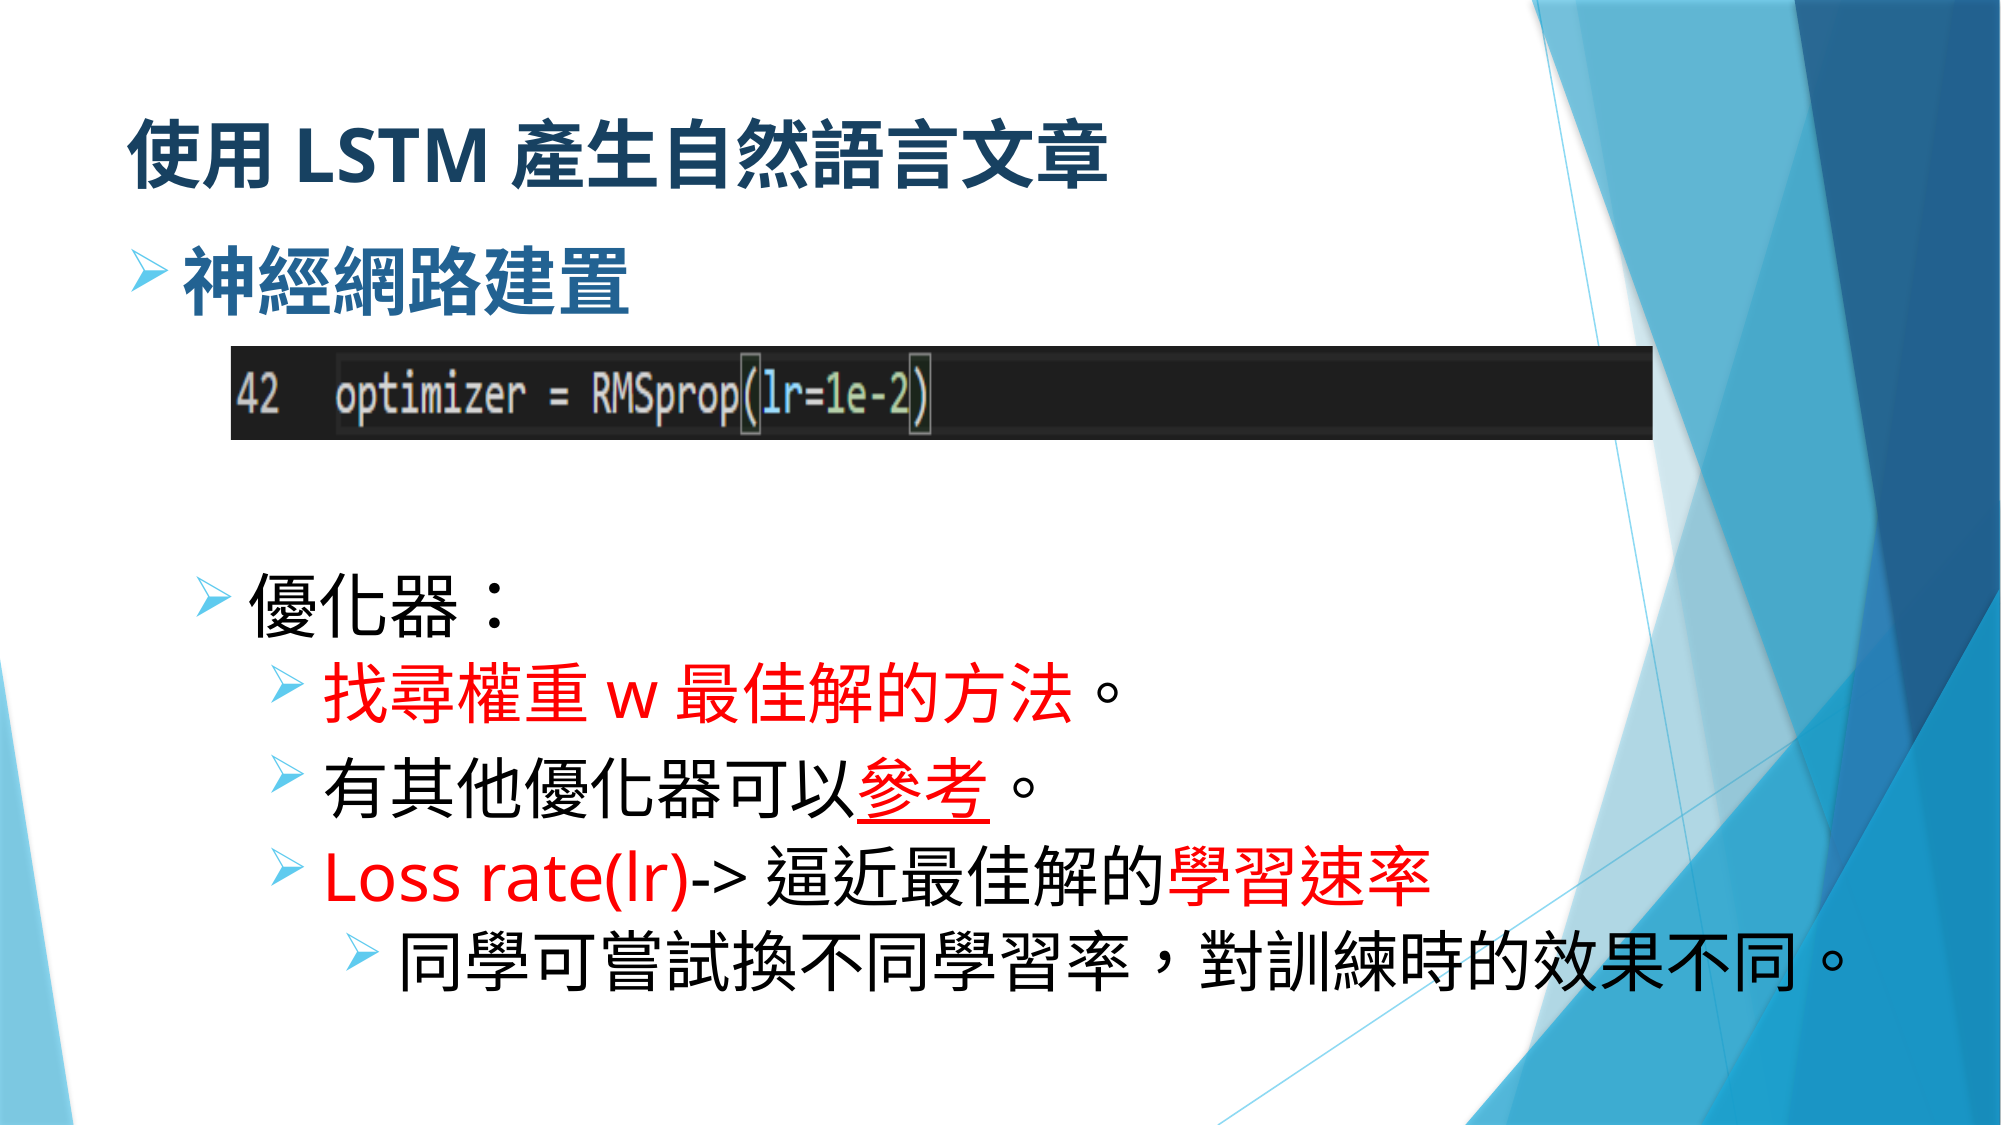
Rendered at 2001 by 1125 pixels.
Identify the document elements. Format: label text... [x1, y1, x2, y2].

title 使用LSTM產生自然語言文章 [111, 99, 1522, 244]
list 神經網路建置 優化器： 找尋權重w最佳解的方法。 有其他優化器可以參考。 Loss rate(lr)->逼近最佳解的學習速率 同學可嘗試換不同學習率，對訓練時的效果不同。 [111, 244, 1946, 1091]
picture [230, 345, 1654, 440]
